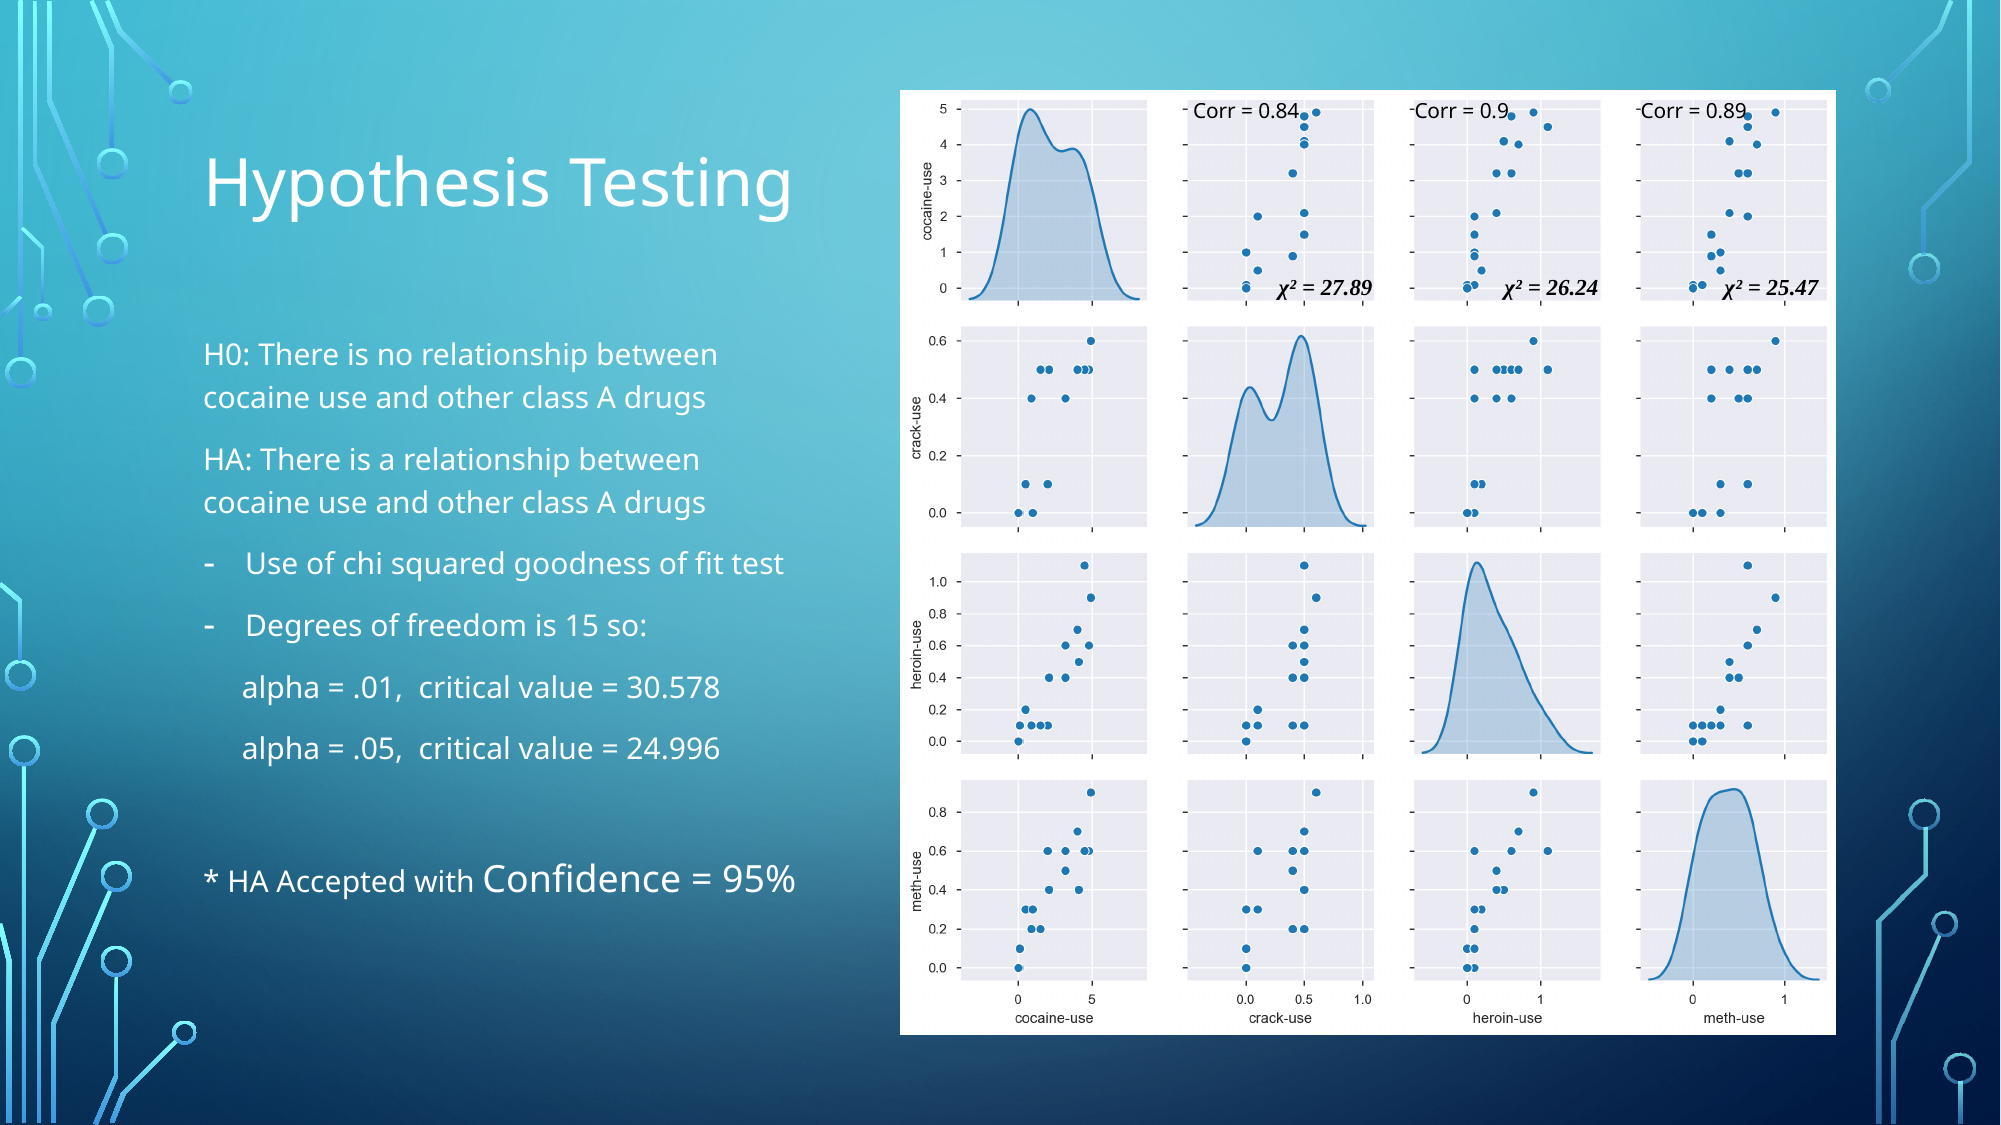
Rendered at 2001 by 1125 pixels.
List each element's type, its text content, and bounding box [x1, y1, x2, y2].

list H0: There is no relationship between cocaine use and other class A drugs HA: There is a relationship between cocaine use and other class A drugs Use of chi squared goodness of fit test Degrees of freedom is 15 so: alpha = .01, critical value = 30.578 alpha = .05, critical value = 24.996 * HA Accepted with Confidence = 95% [188, 320, 821, 950]
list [900, 89, 1836, 1036]
title Hypothesis Testing [188, 121, 821, 229]
